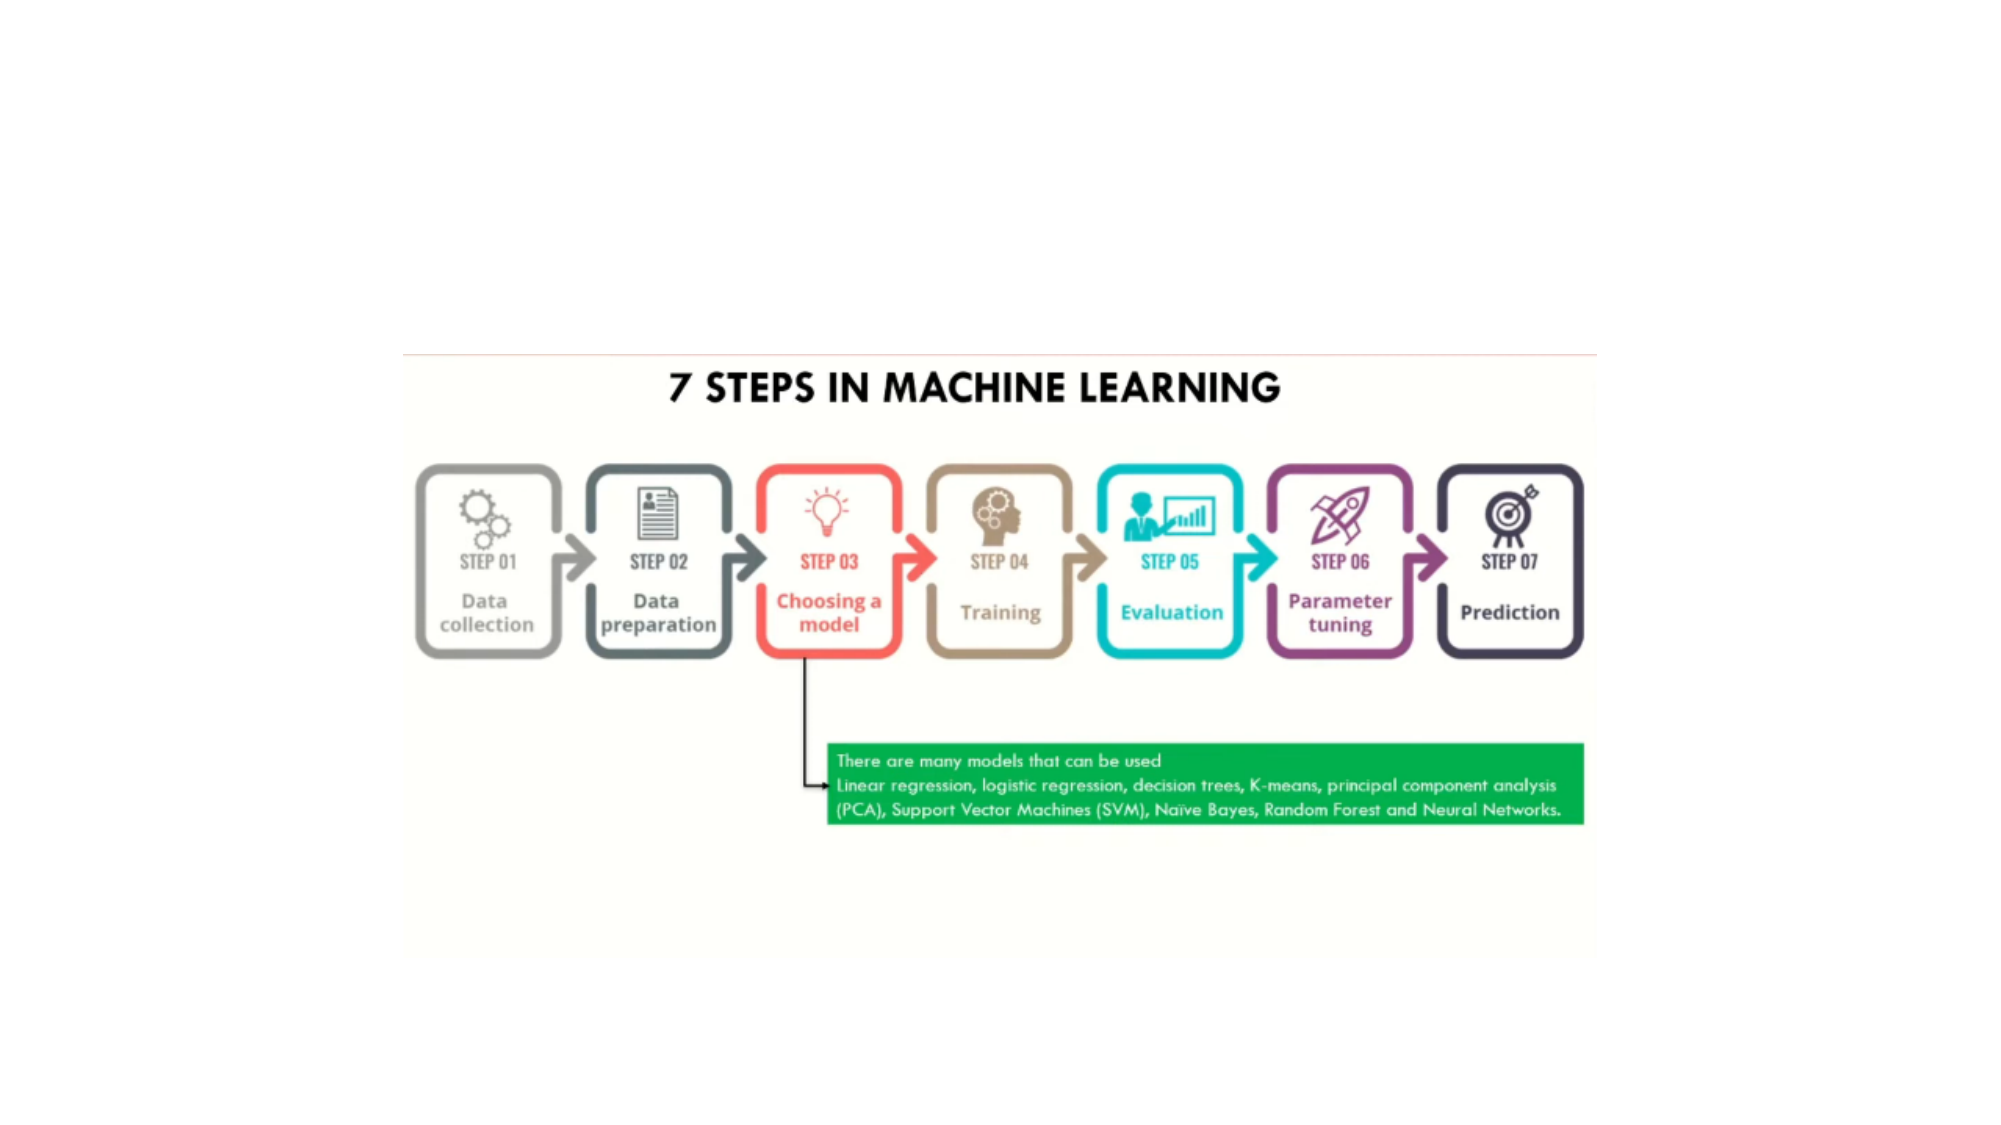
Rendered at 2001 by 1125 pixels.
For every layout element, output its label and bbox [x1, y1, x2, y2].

list [403, 354, 1597, 958]
